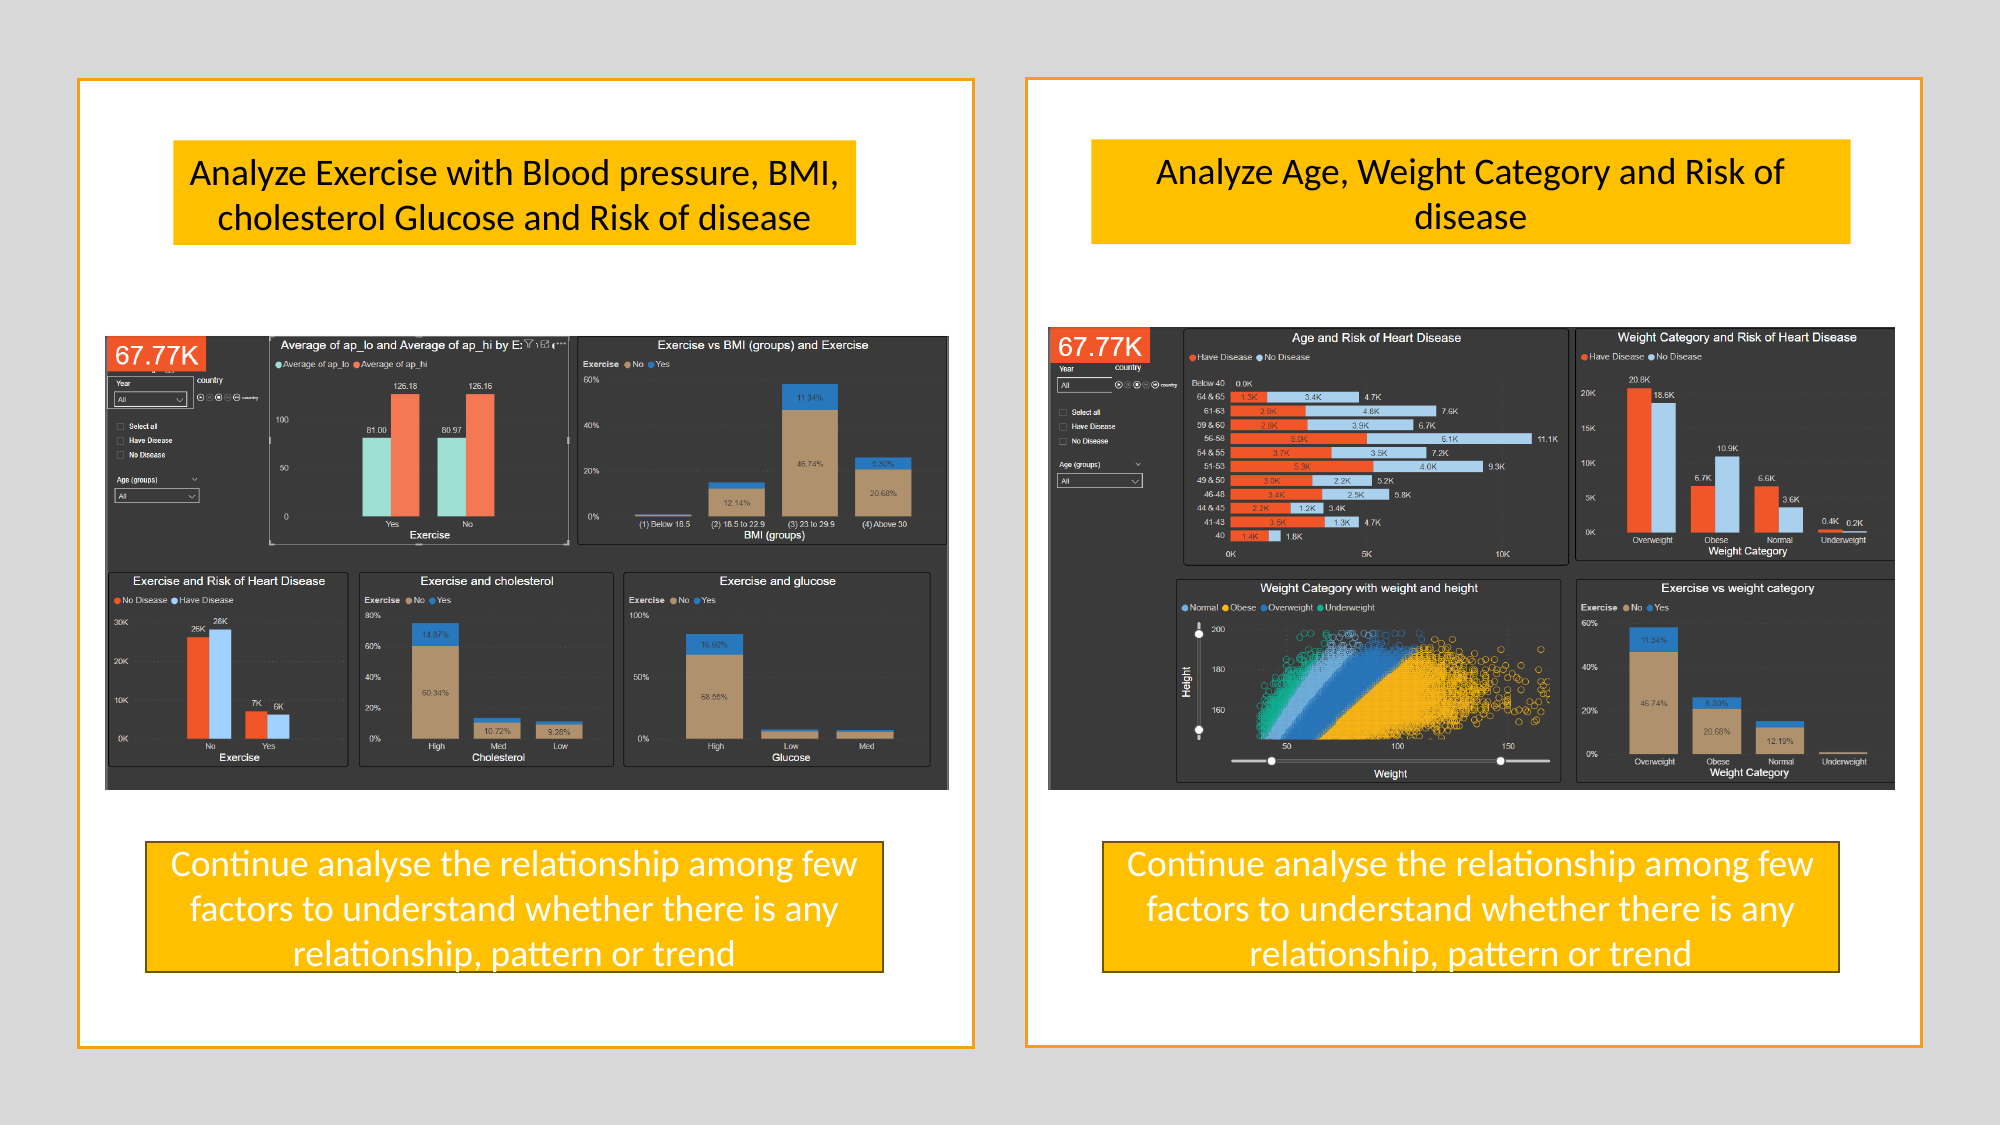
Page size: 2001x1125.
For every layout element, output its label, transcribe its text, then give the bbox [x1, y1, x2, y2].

text_box Analyze Age, Weight Category and Risk of disease [1091, 139, 1851, 245]
text_box [77, 79, 975, 1048]
text_box Analyze Exercise with Blood pressure, BMI, cholesterol Glucose and Risk of disease [173, 140, 857, 245]
text_box Continue analyse the relationship among few factors to understand whether there is any relationship, pattern or trend [1102, 841, 1840, 973]
picture [105, 335, 949, 790]
text_box [1025, 78, 1923, 1047]
picture [1048, 327, 1895, 790]
text_box [0, 0, 2000, 1125]
text_box Continue analyse the relationship among few factors to understand whether there is any relationship, pattern or trend [145, 841, 884, 973]
